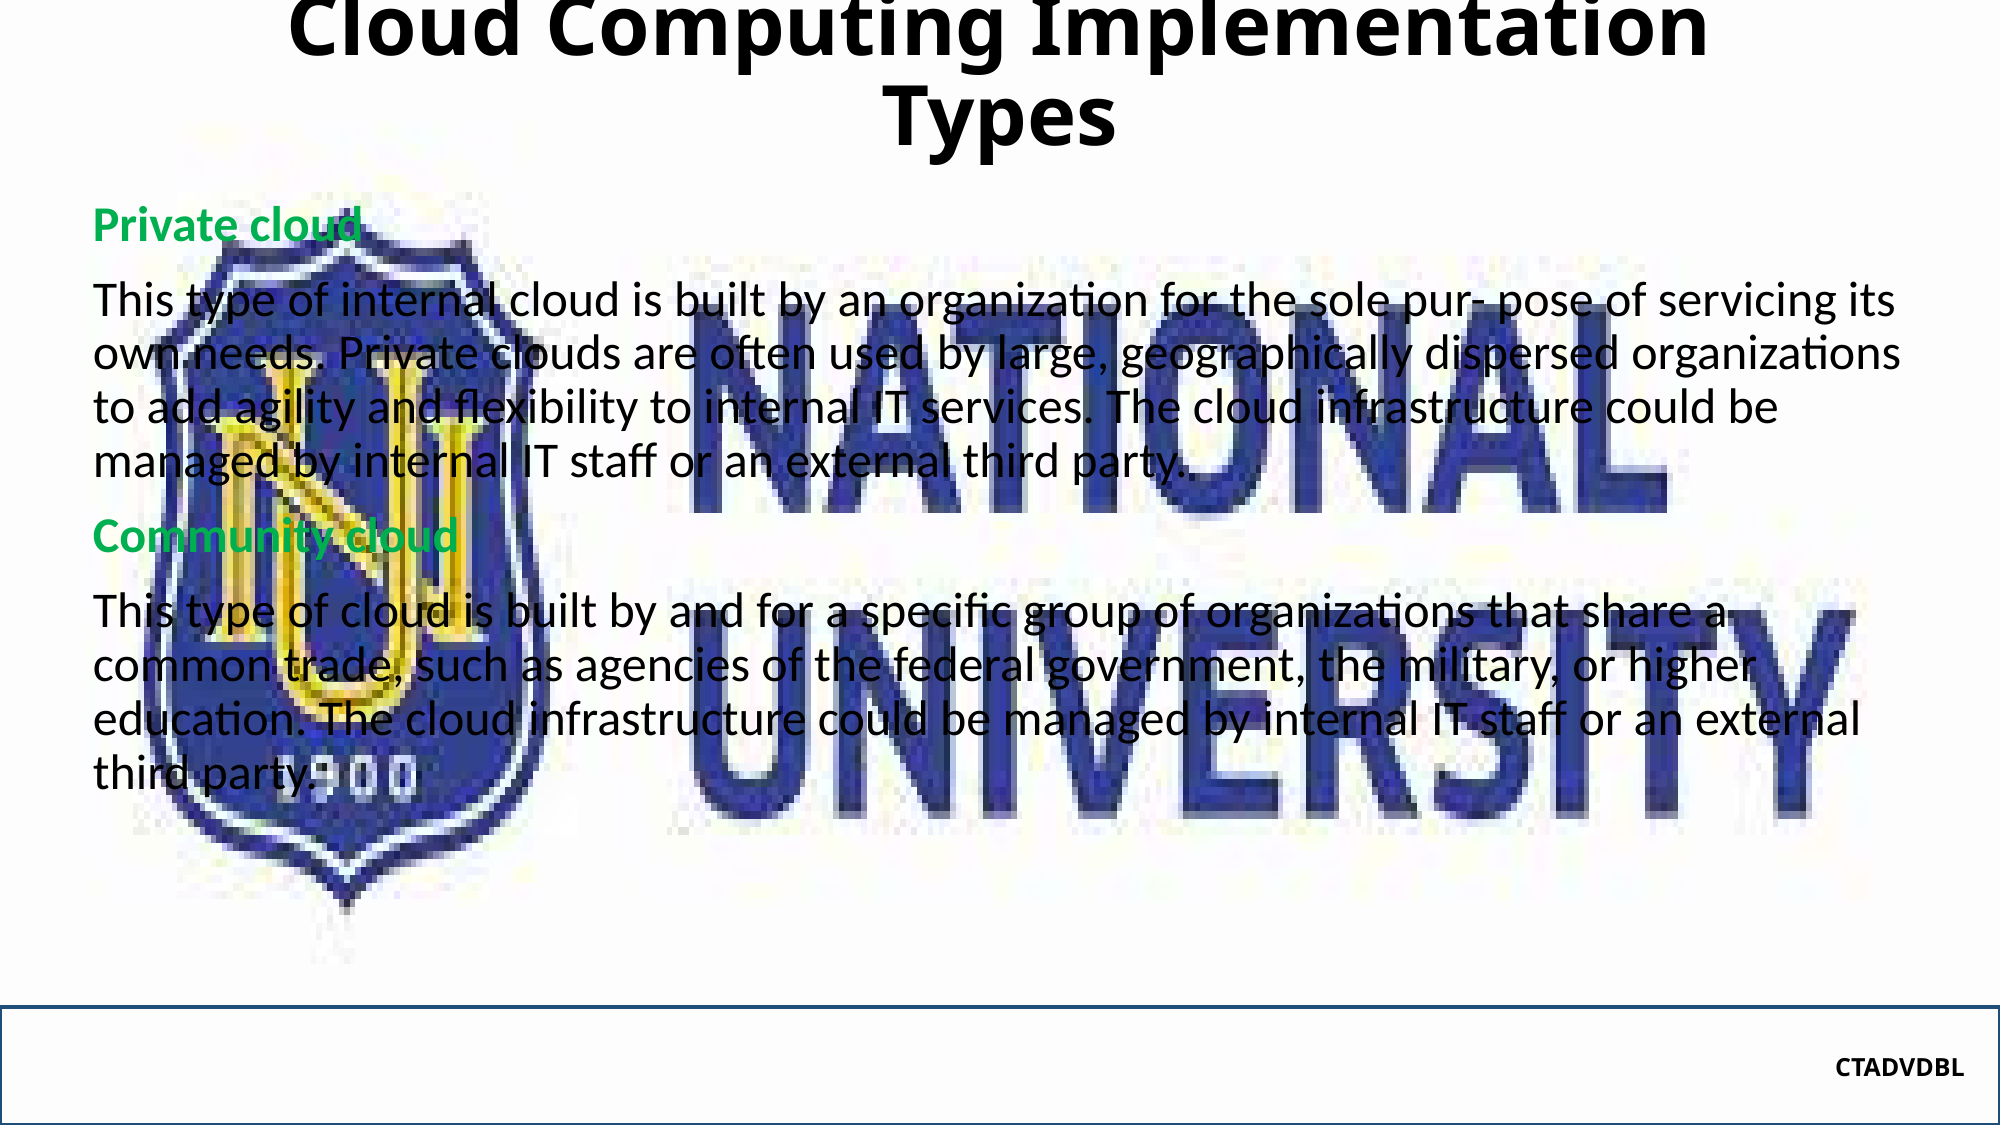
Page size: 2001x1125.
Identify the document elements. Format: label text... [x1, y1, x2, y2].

subtitle Private cloud This type of internal cloud is built by an organization for the sole pur- pose of servicing its own needs. Private clouds are often used by large, geographically dispersed organizations to add agility and flexibility to internal IT services. The cloud infrastructure could be managed by internal IT staff or an external third party. Community cloud This type of cloud is built by and for a specific group of organizations that share a common trade, such as agencies of the federal government, the military, or higher education. The cloud infrastructure could be managed by internal IT staff or an external third party. [77, 190, 1923, 975]
footer CTADVDBL [0, 1007, 2000, 1125]
picture [0, 0, 2000, 1007]
title Cloud Computing Implementation Types [249, 31, 1750, 172]
